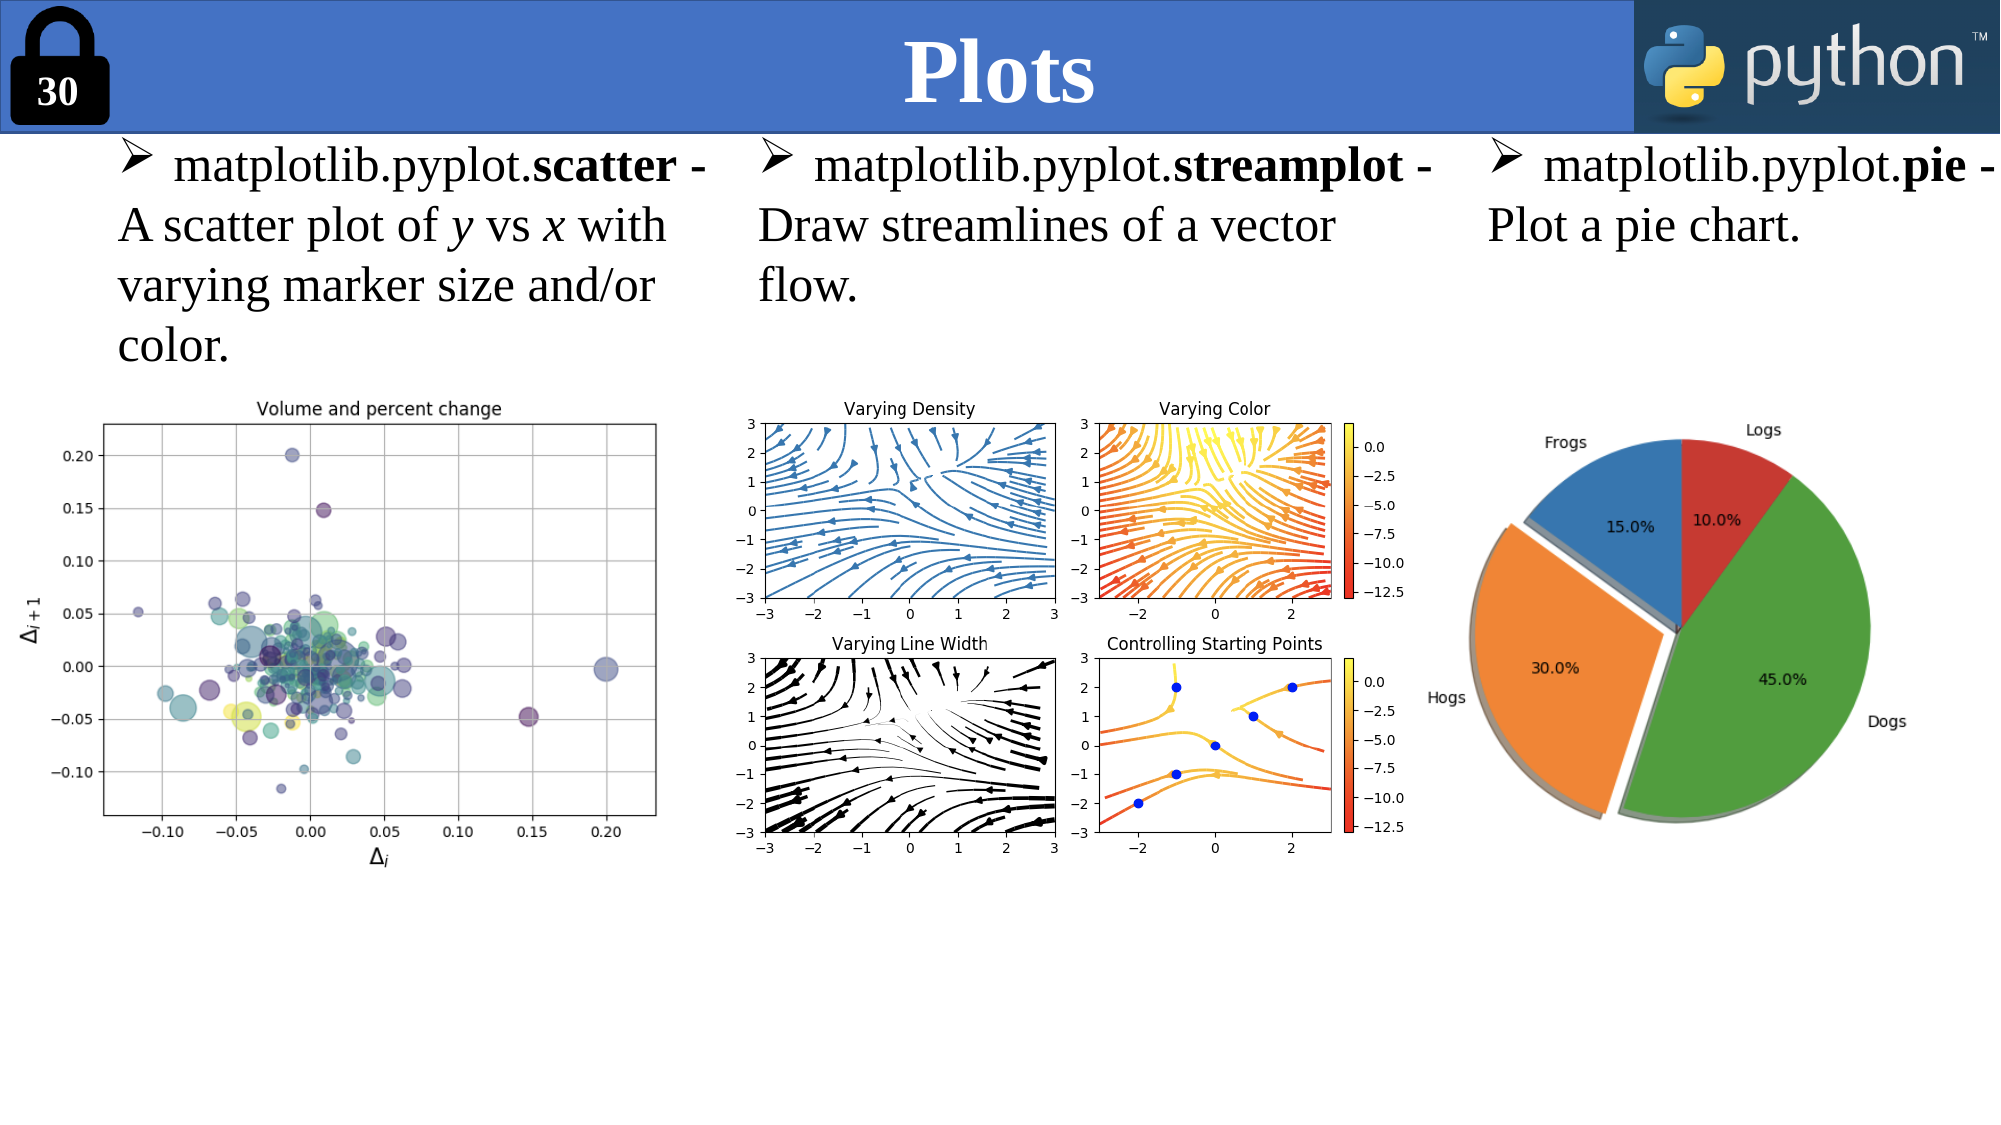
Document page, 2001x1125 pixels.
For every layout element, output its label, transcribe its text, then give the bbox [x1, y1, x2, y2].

text_box matplotlib.pyplot.streamplot - Draw streamlines of a vector flow. [743, 123, 1456, 319]
text_box matplotlib.pyplot.pie - Plot a pie chart. [1472, 123, 2000, 259]
text_box matplotlib.pyplot.scatter - A scatter plot of y vs x with varying marker size and/or color. [102, 123, 728, 379]
picture [1634, 0, 2000, 133]
picture [1, 383, 692, 884]
text_box Plots [0, 0, 1634, 134]
picture [0, 6, 119, 125]
picture [727, 386, 1936, 874]
